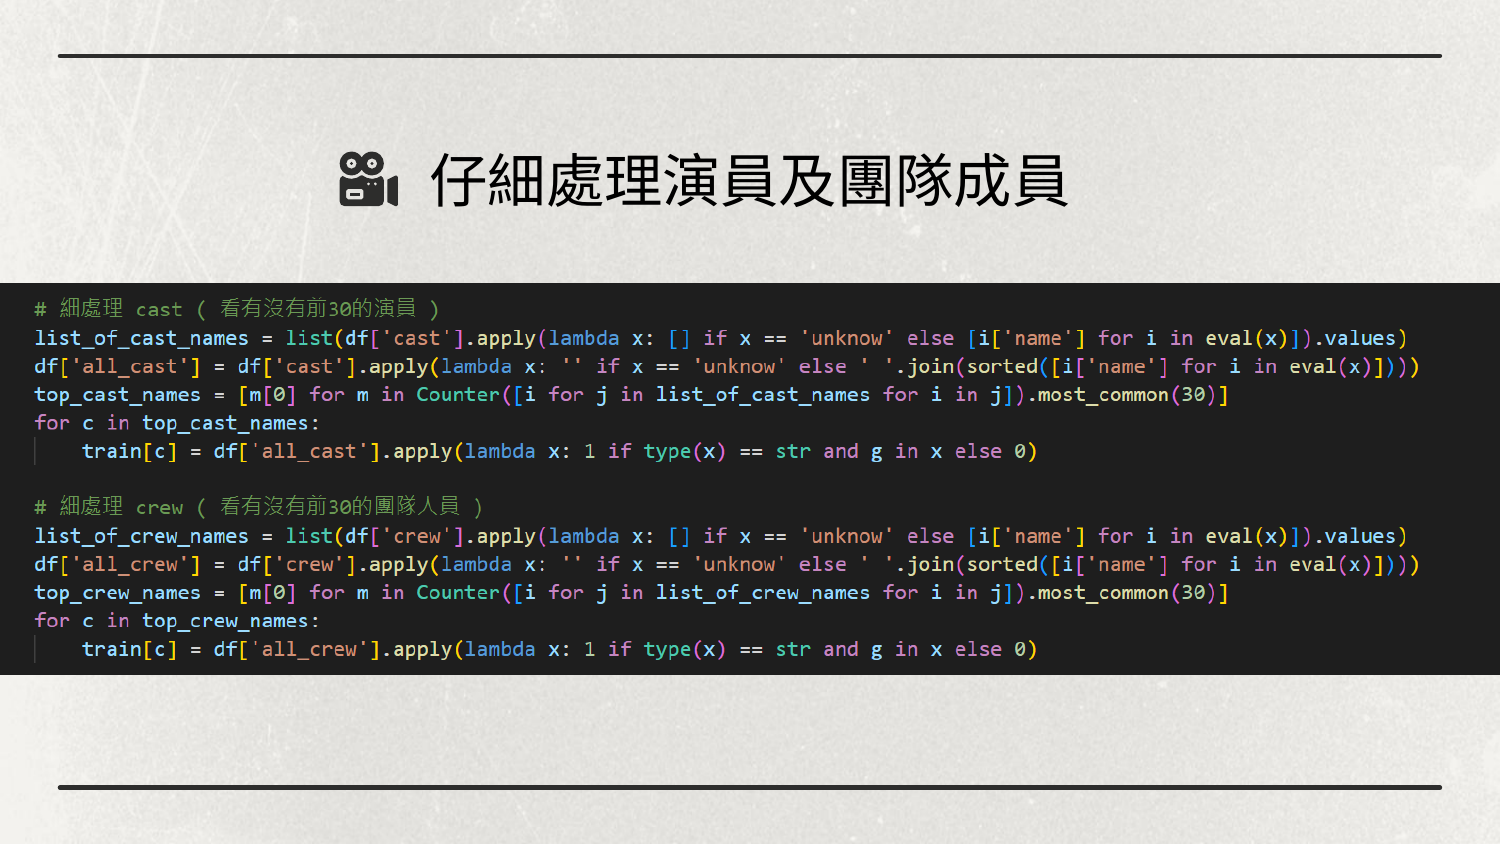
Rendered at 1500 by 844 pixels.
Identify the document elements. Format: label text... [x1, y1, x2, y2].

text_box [339, 151, 399, 207]
text_box 仔細處理演員及團隊成員 [118, 129, 1382, 244]
picture [0, 0, 1500, 844]
